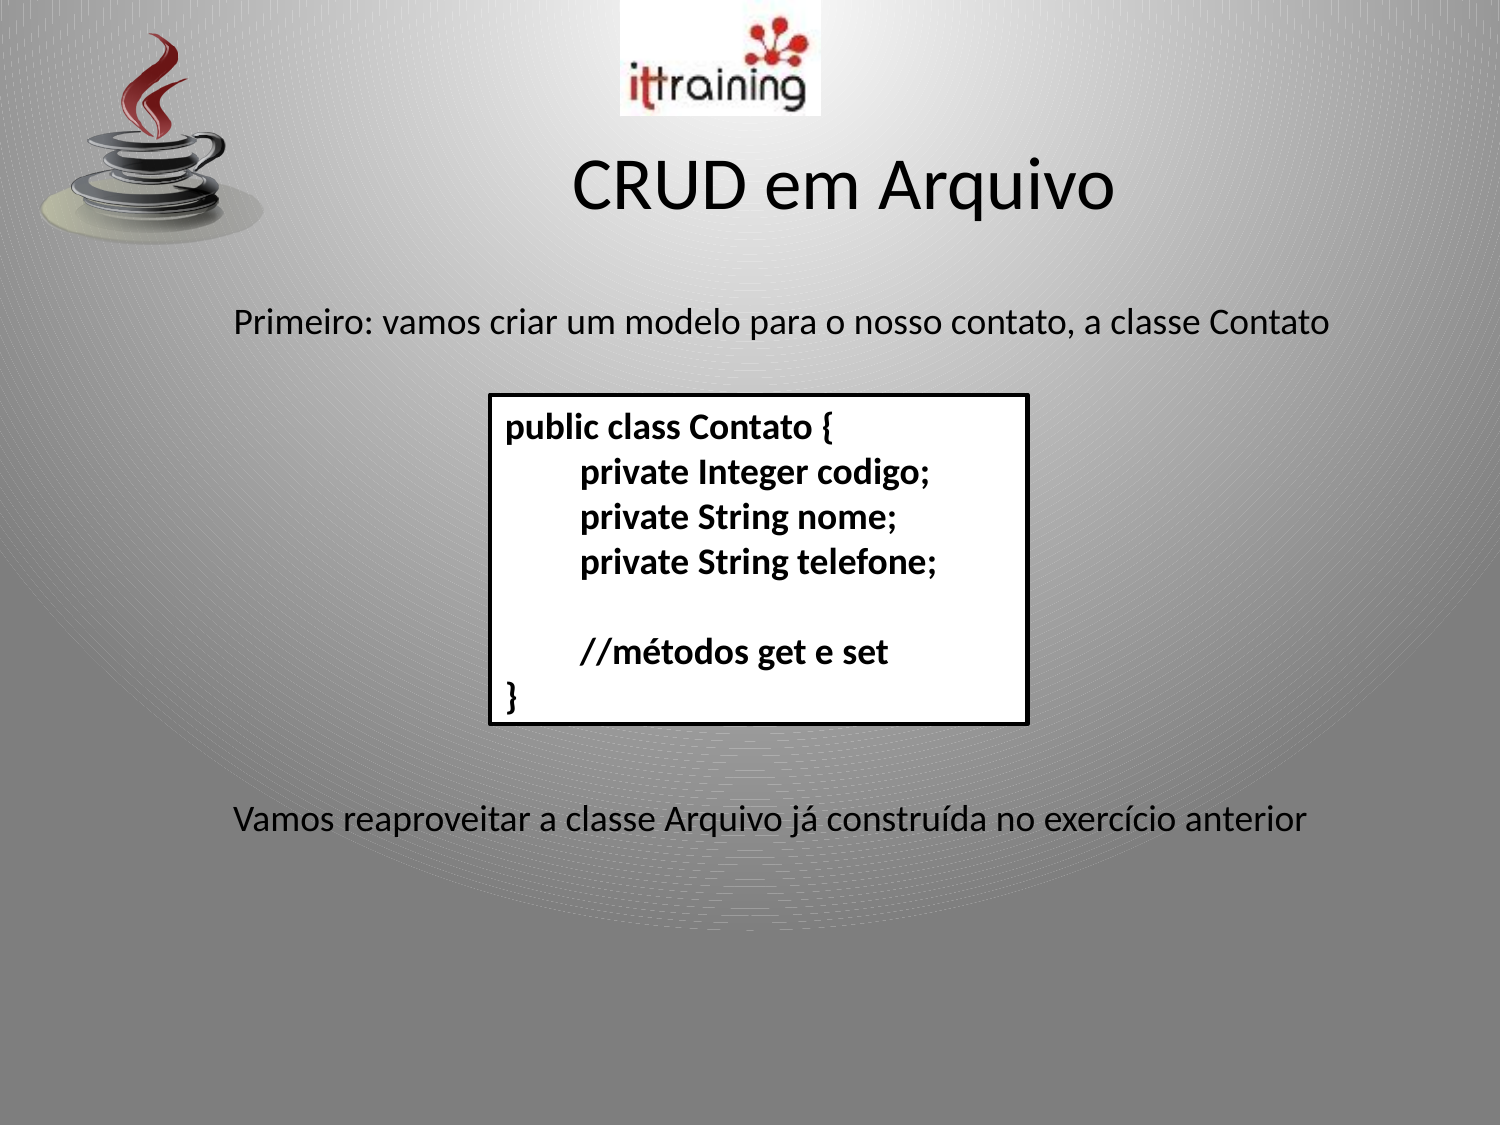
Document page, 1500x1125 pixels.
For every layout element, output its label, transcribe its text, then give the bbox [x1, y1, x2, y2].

picture [29, 7, 272, 251]
text_box public class Contato { private Integer codigo; private String nome; private String telefone; //métodos get e set } [488, 393, 1030, 726]
title CRUD em Arquivo [276, 94, 1453, 232]
picture [619, 0, 822, 117]
text_box Vamos reaproveitar a classe Arquivo já construída no exercício anterior [218, 786, 1324, 847]
text_box Primeiro: vamos criar um modelo para o nosso contato, a classe Contato [218, 289, 1346, 349]
